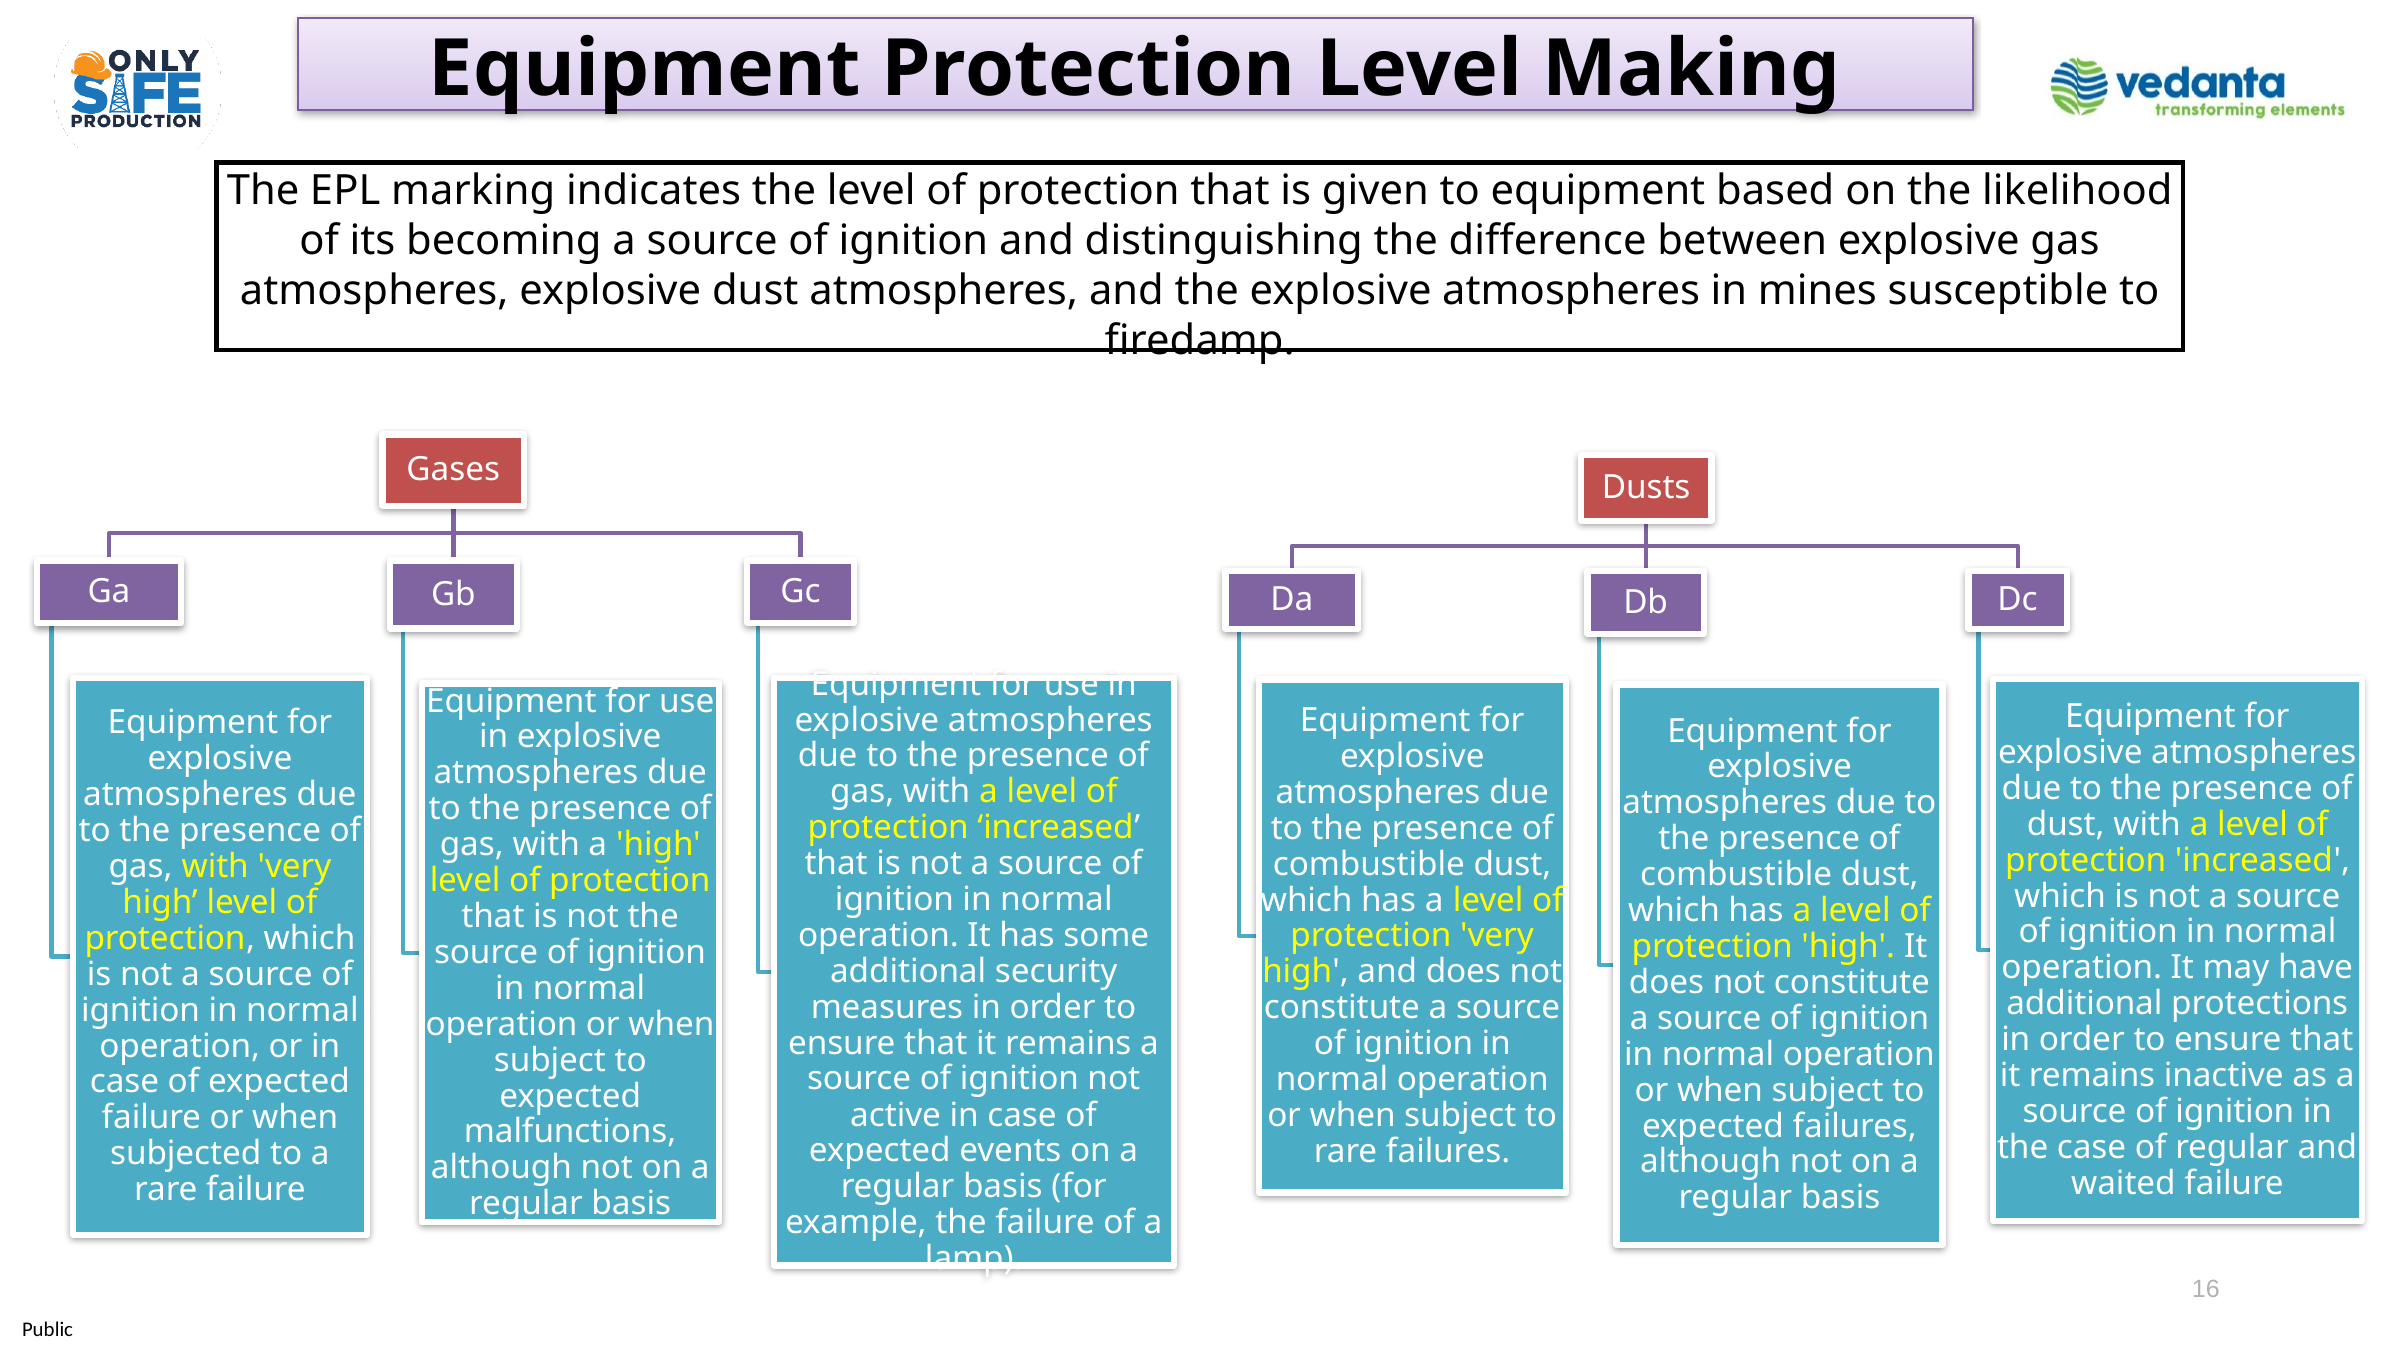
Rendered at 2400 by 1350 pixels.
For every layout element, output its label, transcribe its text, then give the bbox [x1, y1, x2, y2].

text_box Equipment Protection Level Making [297, 18, 1973, 110]
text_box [1224, 362, 2363, 1338]
picture [2029, 43, 2358, 133]
picture [37, 38, 238, 150]
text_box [36, 362, 1175, 1338]
list The EPL marking indicates the level of protection that is given to equipment based on the likelihood of its becoming a source of ignition and distinguishing the difference between explosive gas atmospheres, explosive dust atmospheres, and the explosive atmospheres in mines susceptible to firedamp. [214, 160, 2185, 352]
